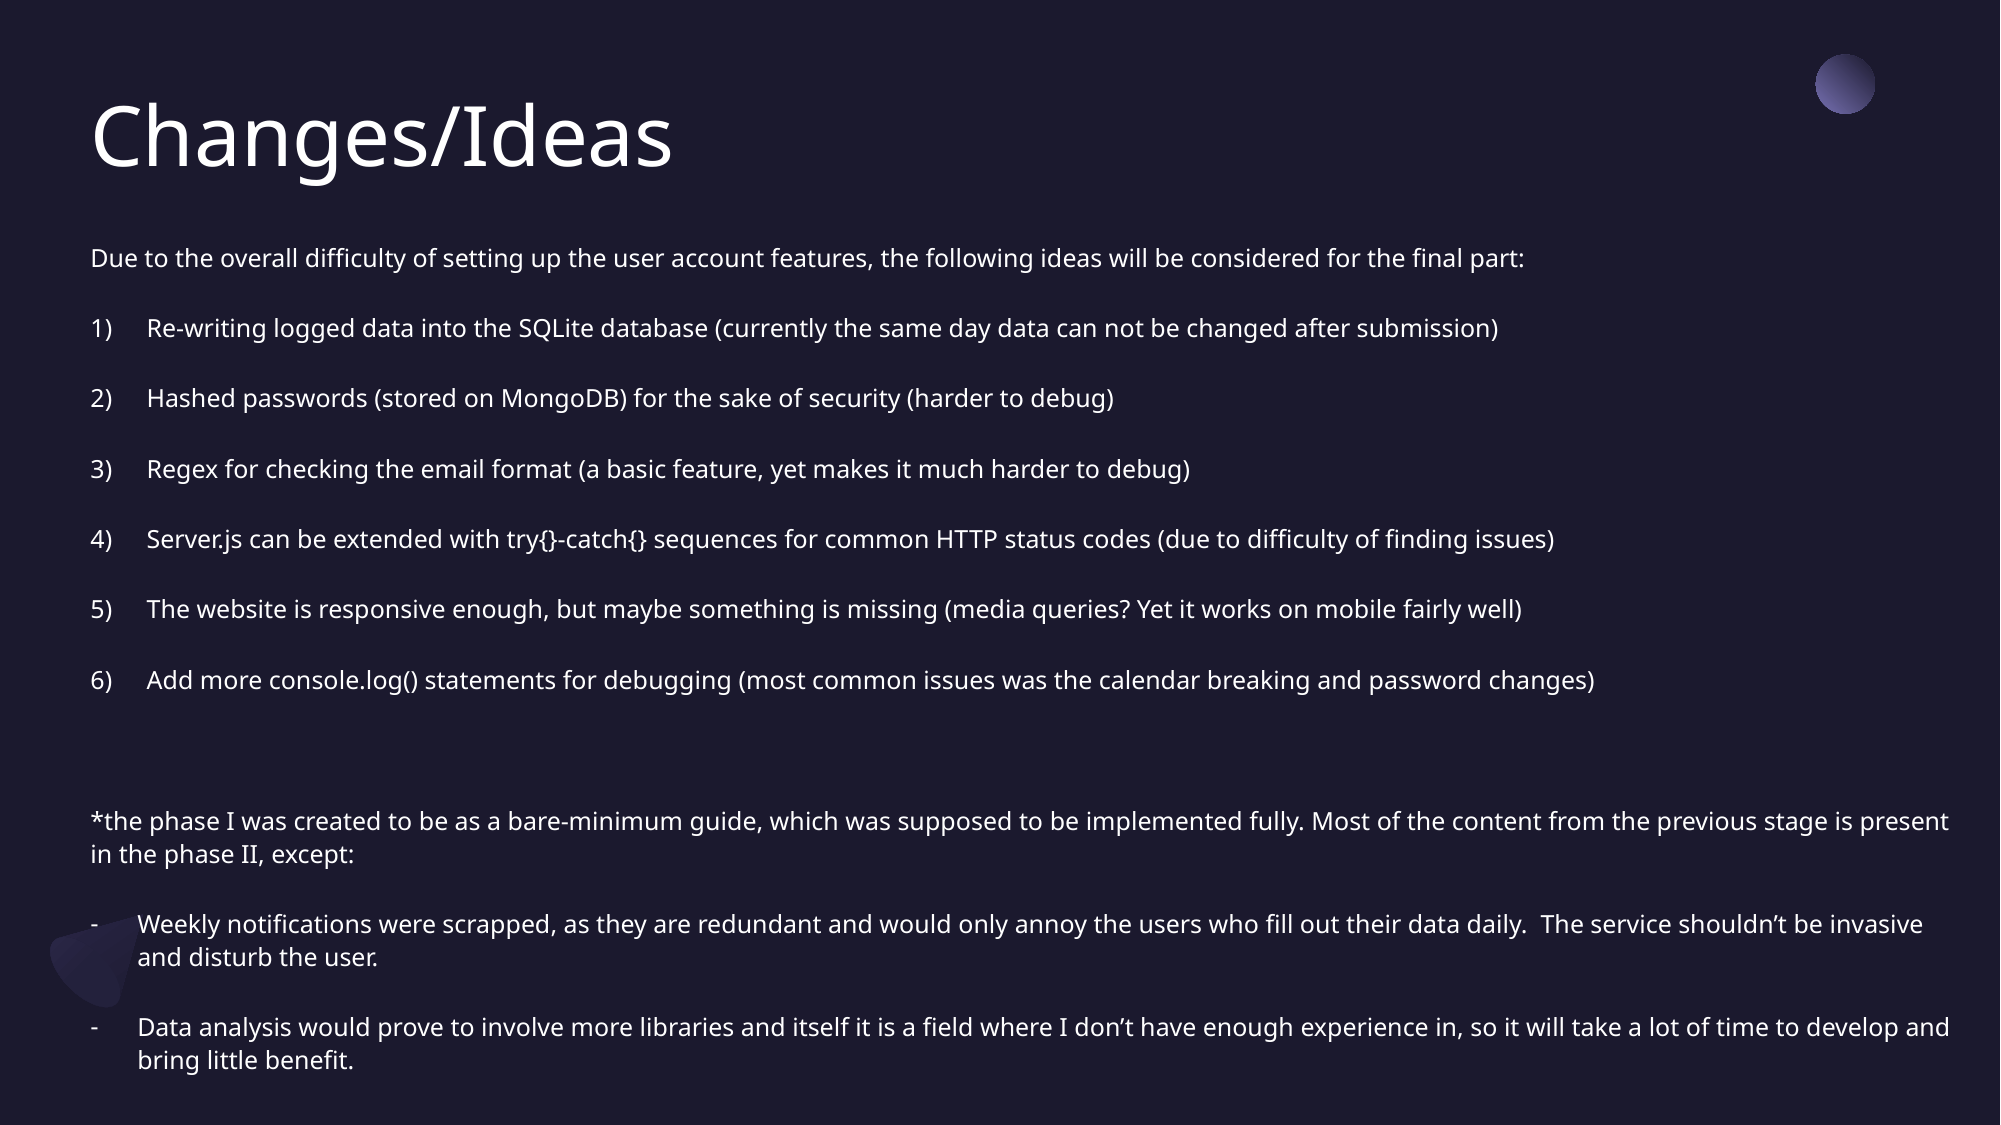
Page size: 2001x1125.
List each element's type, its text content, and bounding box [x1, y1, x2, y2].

list Due to the overall difficulty of setting up the user account features, the following ideas will be considered for the final part: Re-writing logged data into the SQLite database (currently the same day data can not be changed after submission) Hashed passwords (stored on MongoDB) for the sake of security (harder to debug) Regex for checking the email format (a basic feature, yet makes it much harder to debug) Server.js can be extended with try{}-catch{} sequences for common HTTP status codes (due to difficulty of finding issues) The website is responsive enough, but maybe something is missing (media queries? Yet it works on mobile fairly well) Add more console.log() statements for debugging (most common issues was the calendar breaking and password changes) *the phase I was created to be as a bare-minimum guide, which was supposed to be implemented fully. Most of the content from the previous stage is present in the phase II, except: Weekly notifications were scrapped, as they are redundant and would only annoy the users who fill out their data daily. The service shouldn’t be invasive and disturb the user. Data analysis would prove to involve more libraries and itself it is a field where I don’t have enough experience in, so it will take a lot of time to develop and bring little benefit. [90, 239, 1959, 1000]
title Changes/Ideas [90, 83, 1910, 205]
